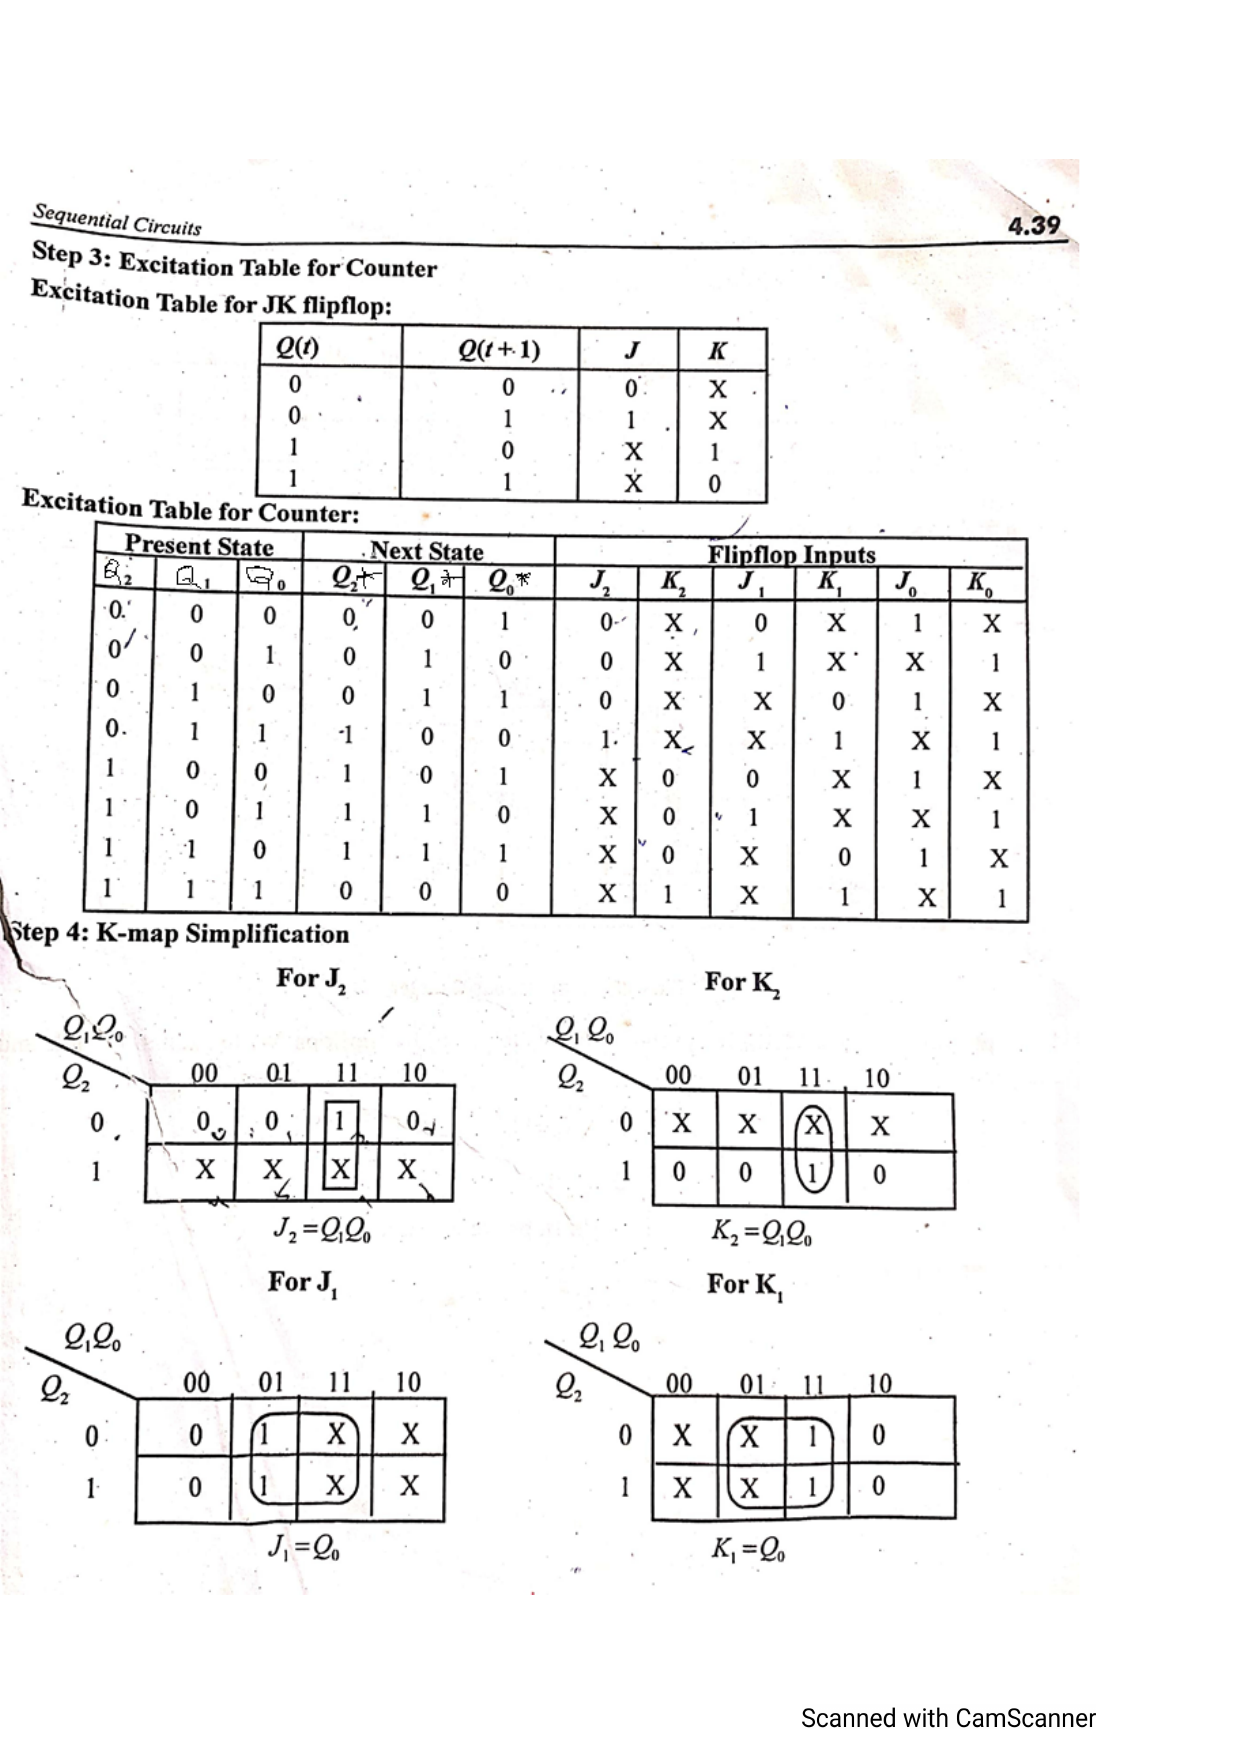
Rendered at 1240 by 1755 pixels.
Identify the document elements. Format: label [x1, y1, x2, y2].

picture [0, 159, 1240, 1595]
picture [802, 1704, 1096, 1729]
